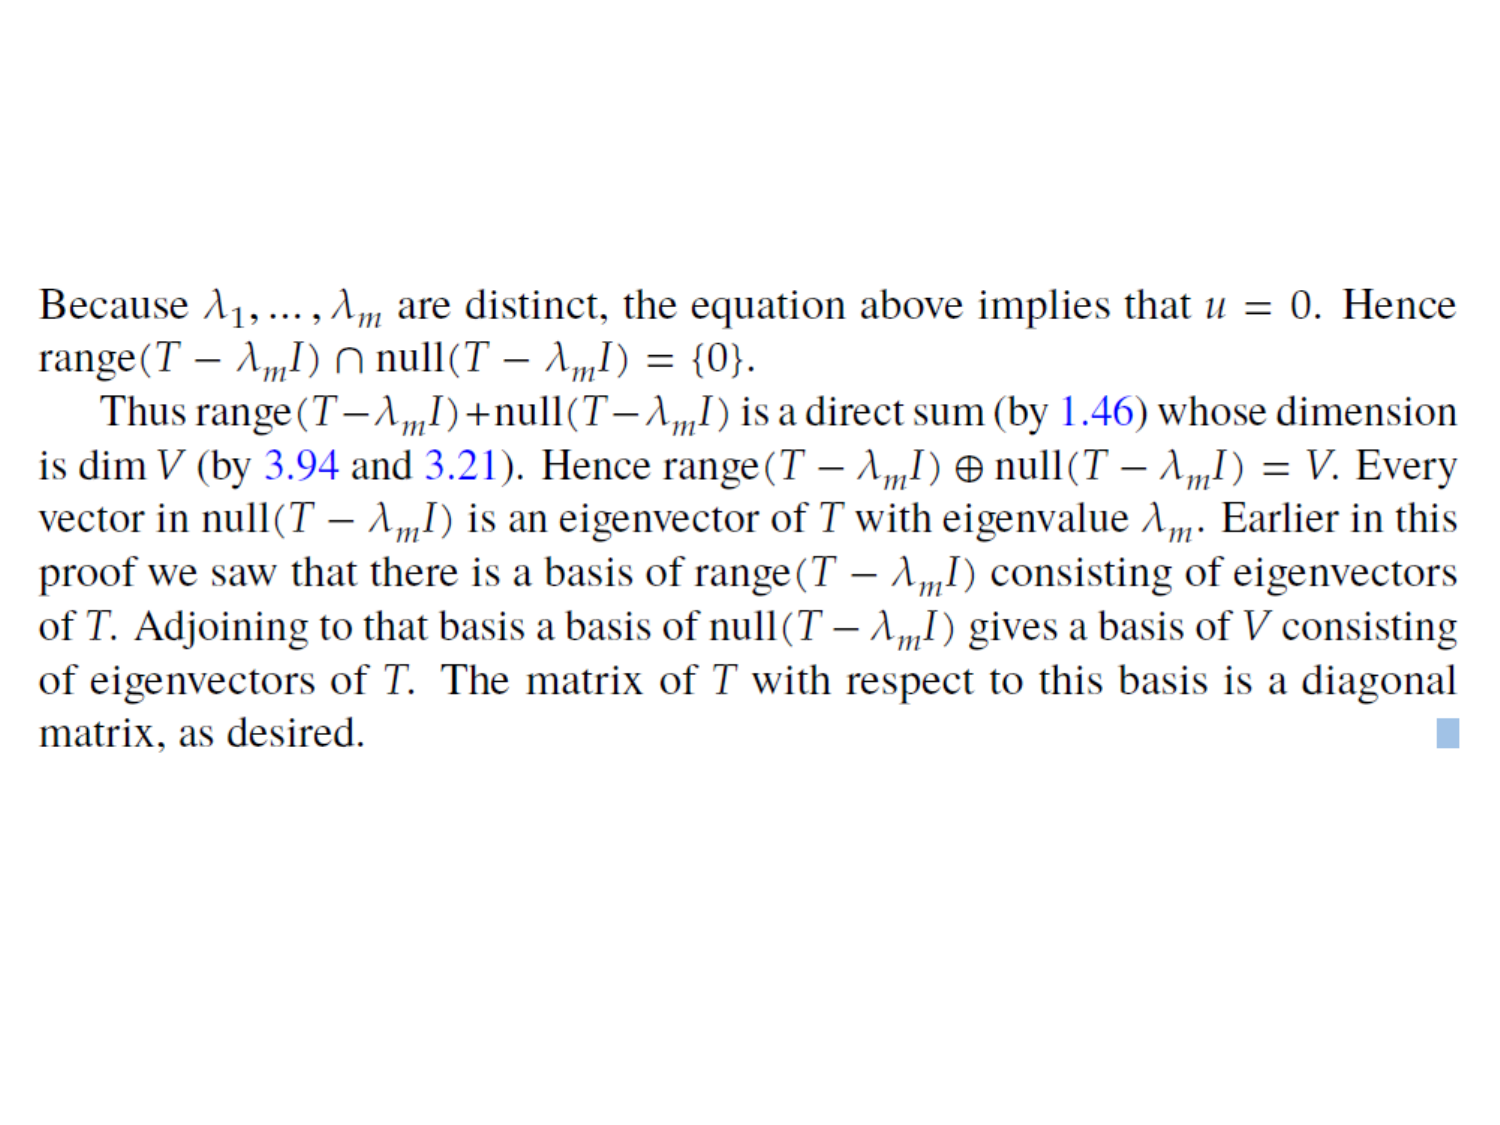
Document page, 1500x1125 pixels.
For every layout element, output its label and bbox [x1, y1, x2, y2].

picture [24, 268, 1500, 774]
